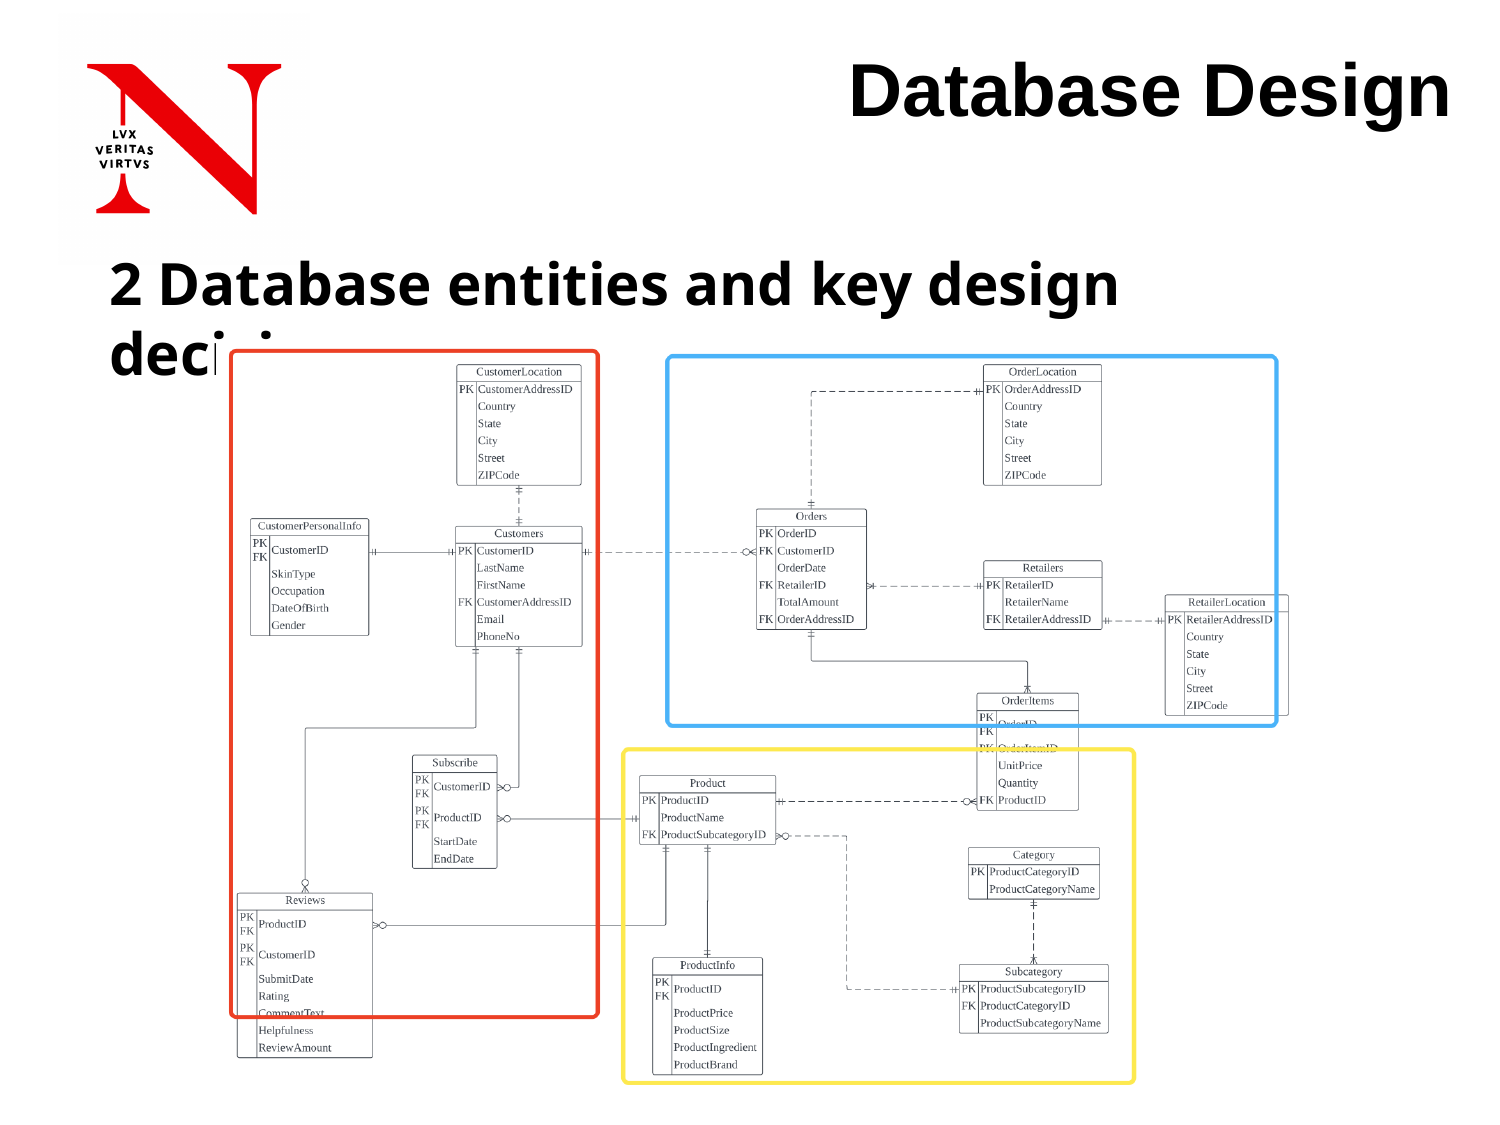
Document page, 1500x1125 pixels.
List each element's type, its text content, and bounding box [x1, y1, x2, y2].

text_box 2 Database entities and key design decision [94, 240, 1358, 395]
picture [216, 340, 1309, 1097]
picture [58, 13, 310, 265]
title Database Design [284, 37, 1489, 225]
